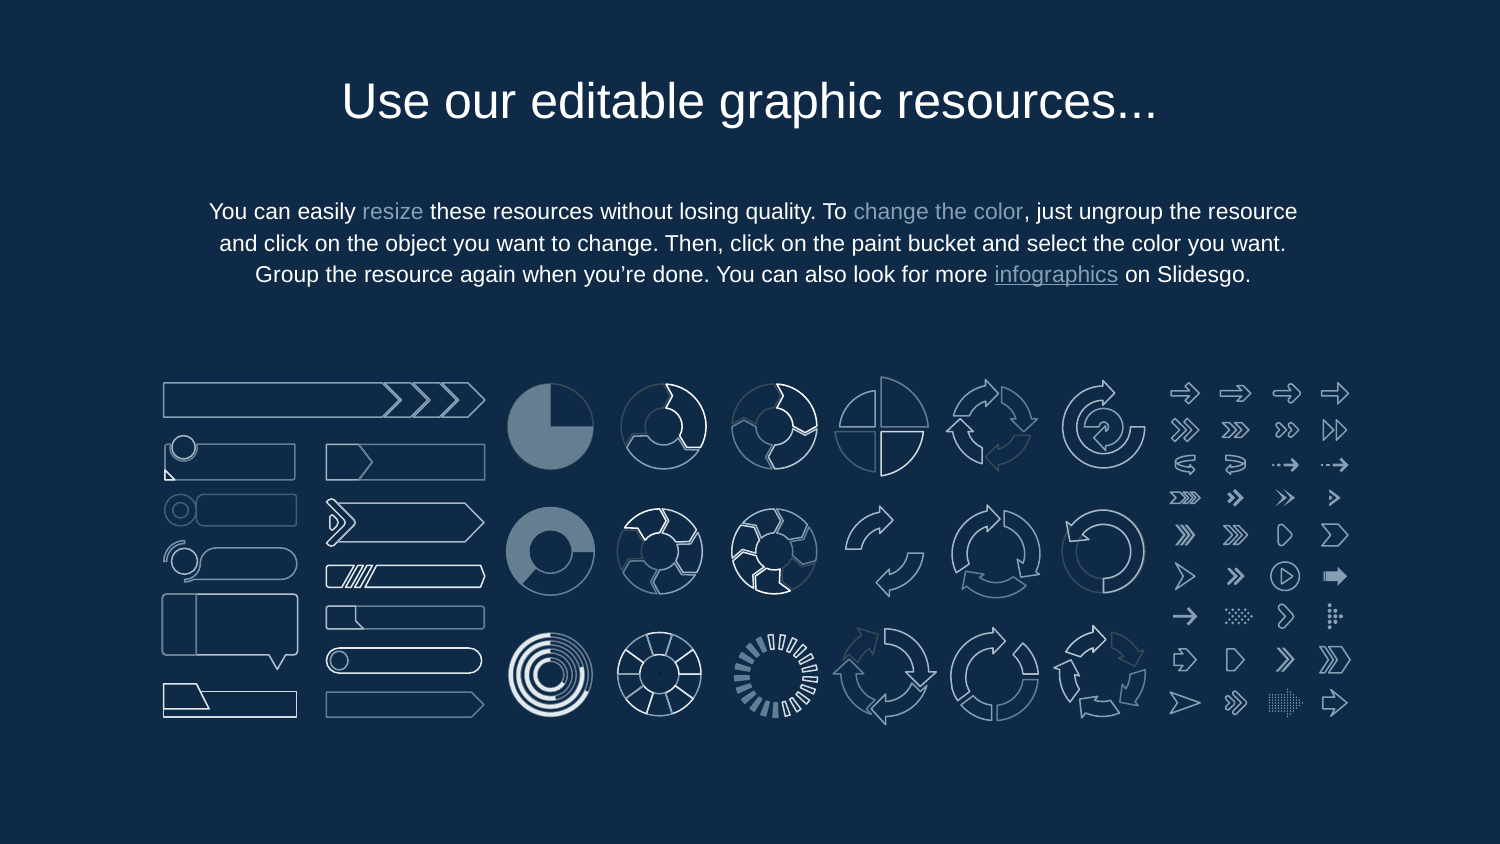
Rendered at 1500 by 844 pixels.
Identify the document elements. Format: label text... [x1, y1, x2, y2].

text_box [1174, 524, 1196, 546]
text_box [1176, 456, 1194, 463]
text_box [731, 383, 818, 470]
text_box [164, 494, 297, 526]
text_box [611, 383, 709, 470]
text_box [1328, 489, 1341, 507]
text_box [1278, 524, 1292, 546]
text_box [1048, 509, 1146, 594]
text_box [507, 383, 594, 470]
text_box [1268, 688, 1304, 718]
text_box [1322, 566, 1348, 586]
text_box [1220, 385, 1251, 402]
text_box [834, 376, 929, 477]
text_box [946, 379, 1038, 472]
text_box [1175, 562, 1195, 590]
text_box You can easily resize these resources without losing quality. To change the color, just ungroup the resource and click on the object you want to change. Then, click on the paint bucket and select the color you want. Group the resource again when you’re done. You can also look for more infographics on Slidesgo. [175, 200, 1332, 280]
text_box [1275, 647, 1296, 672]
text_box [615, 508, 705, 595]
text_box [832, 627, 937, 725]
text_box [326, 444, 485, 481]
text_box [1326, 602, 1344, 630]
text_box [734, 634, 818, 718]
text_box [326, 647, 482, 674]
text_box [1319, 646, 1351, 674]
text_box [1175, 455, 1195, 475]
text_box [1322, 689, 1348, 717]
text_box [506, 507, 595, 596]
text_box [1170, 692, 1201, 714]
text_box [326, 564, 485, 588]
text_box [1173, 607, 1198, 626]
text_box [1271, 458, 1300, 472]
text_box [1048, 380, 1145, 469]
text_box [1226, 648, 1245, 671]
text_box [1321, 382, 1349, 404]
text_box [1226, 455, 1246, 463]
text_box [326, 692, 484, 718]
text_box [1274, 422, 1300, 438]
text_box [1222, 422, 1250, 438]
text_box [617, 632, 702, 717]
text_box [1323, 419, 1347, 441]
text_box [163, 540, 298, 583]
text_box [1226, 567, 1246, 586]
text_box [1321, 524, 1348, 546]
text_box [326, 605, 485, 630]
text_box [494, 618, 607, 731]
text_box [162, 593, 298, 670]
text_box [1170, 491, 1201, 504]
text_box [1320, 457, 1349, 473]
text_box [326, 498, 485, 547]
text_box [730, 508, 819, 595]
text_box [945, 627, 1039, 721]
text_box [1274, 488, 1296, 507]
text_box [1270, 561, 1300, 591]
text_box [1174, 648, 1197, 671]
text_box [1171, 382, 1200, 404]
text_box [1225, 455, 1246, 475]
text_box [1223, 525, 1248, 545]
text_box [1227, 488, 1245, 507]
text_box [163, 683, 297, 718]
text_box [163, 382, 486, 418]
text_box [1278, 604, 1294, 629]
text_box [1053, 625, 1146, 719]
text_box [164, 435, 296, 481]
text_box [943, 504, 1041, 598]
text_box [1224, 608, 1254, 625]
text_box [1171, 418, 1199, 442]
text_box [1224, 690, 1248, 715]
text_box [845, 505, 924, 597]
text_box [1273, 383, 1301, 403]
title Use our editable graphic resources... [171, 53, 1328, 133]
